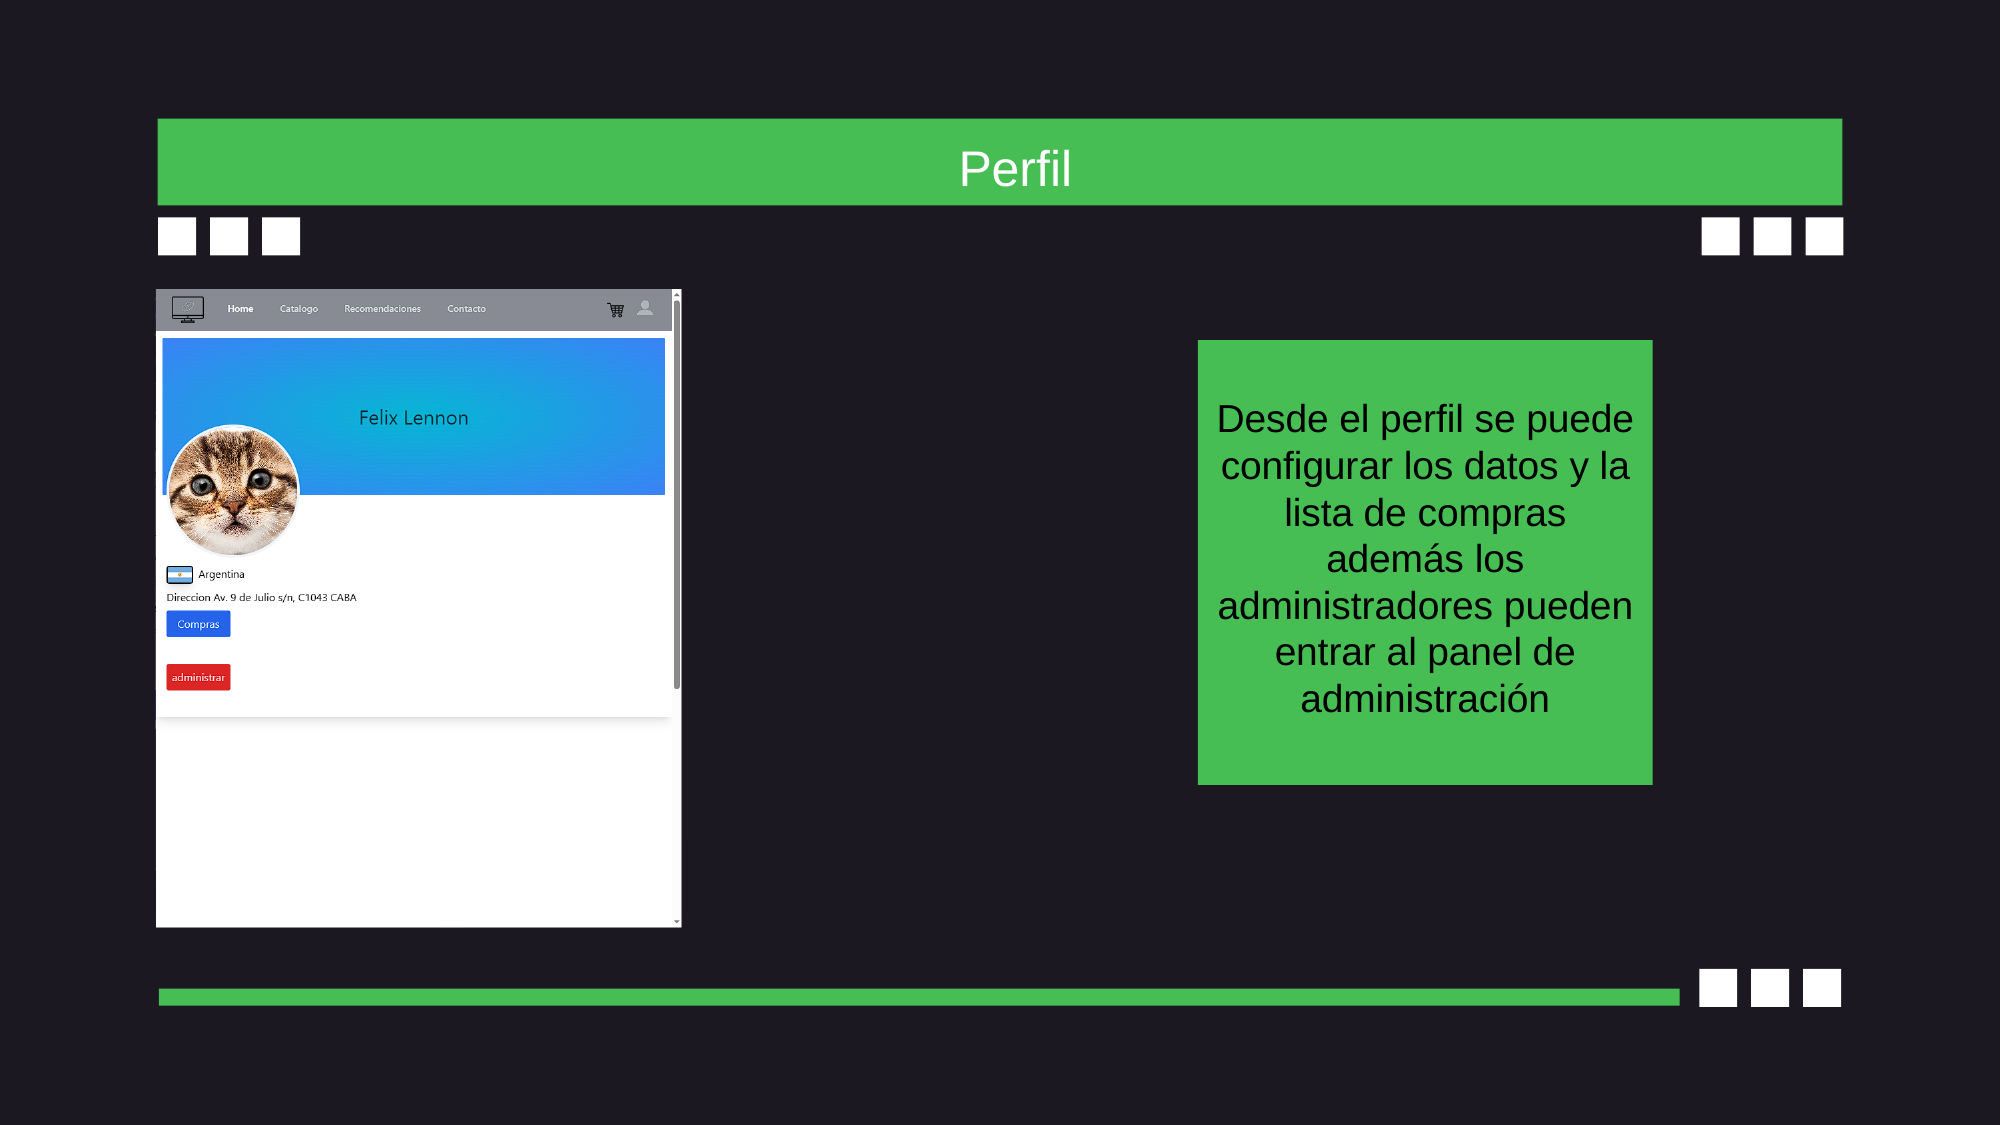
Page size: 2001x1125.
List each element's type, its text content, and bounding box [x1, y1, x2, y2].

text_box Desde el perfil se puede configurar los datos y la lista de compras además los administradores pueden entrar al panel de administración [1197, 340, 1653, 785]
text_box Perfil [555, 128, 1475, 235]
picture [155, 288, 683, 928]
